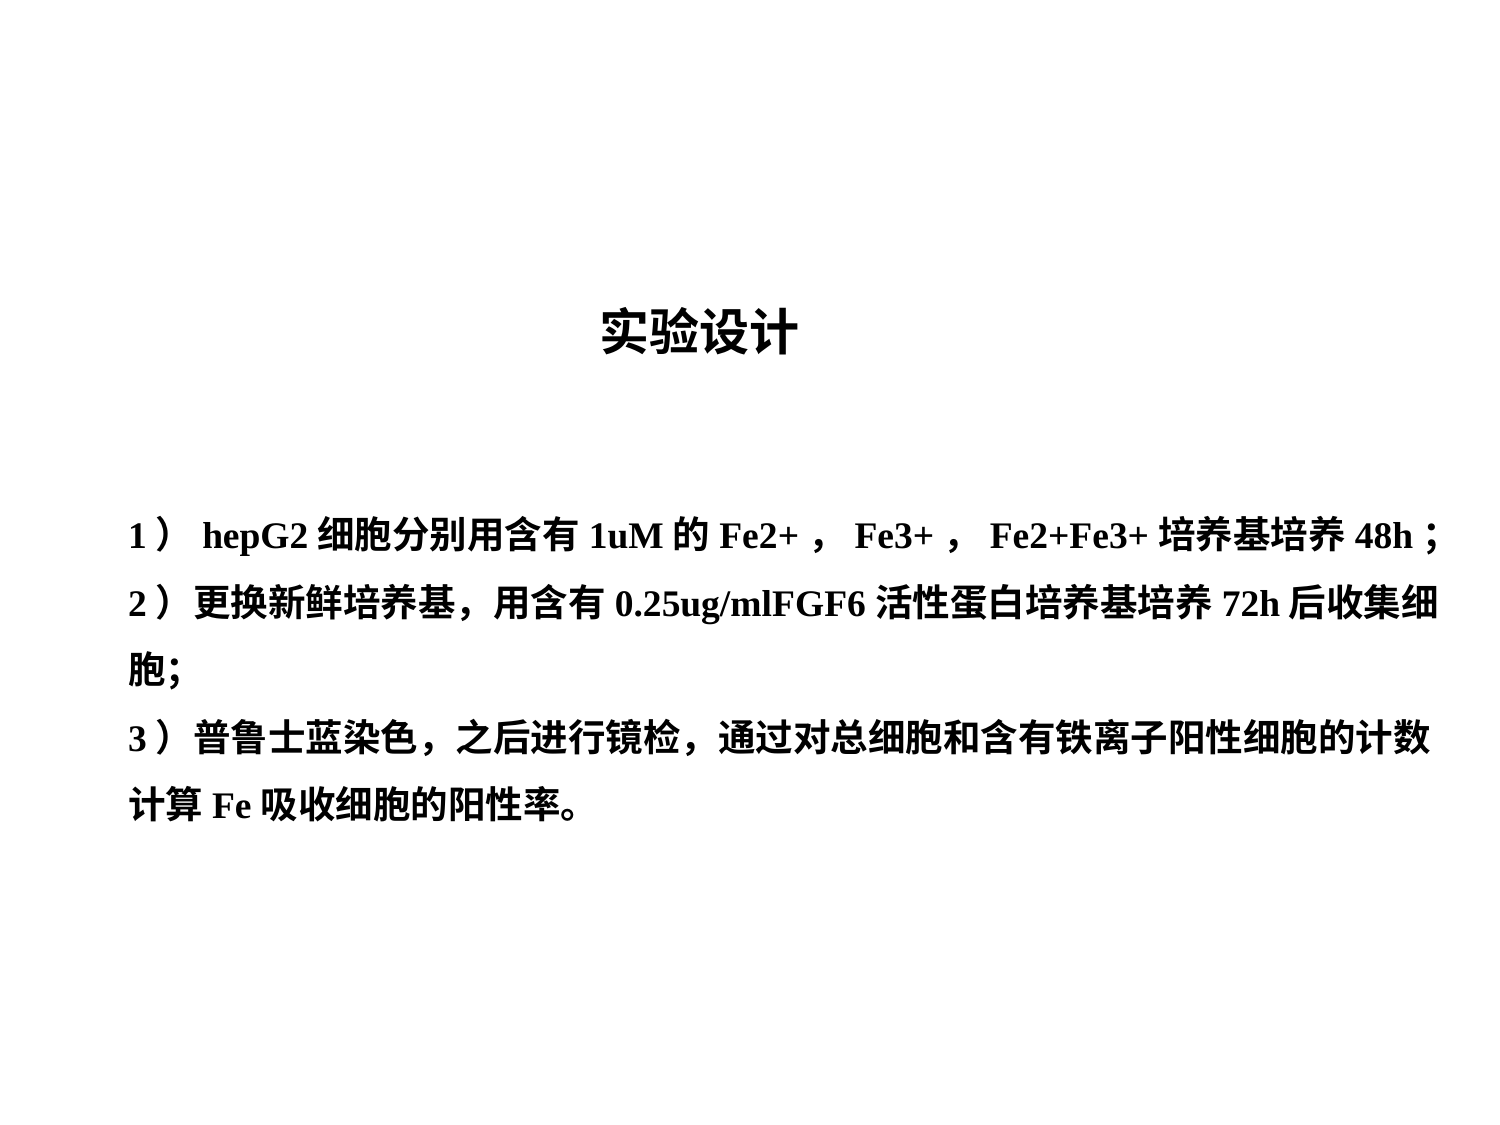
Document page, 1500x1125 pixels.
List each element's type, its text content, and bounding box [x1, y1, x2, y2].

text_box 实验设计 [584, 292, 815, 368]
text_box 1）hepG2细胞分别用含有1uM的Fe2+，Fe3+，Fe2+Fe3+培养基培养48h； 2）更换新鲜培养基，用含有0.25ug/mlFGF6活性蛋白培养基培养72h后收集细胞； 3）普鲁士蓝染色，之后进行镜检，通过对总细胞和含有铁离子阳性细胞的计数计算Fe吸收细胞的阳性率。 [113, 481, 1478, 834]
